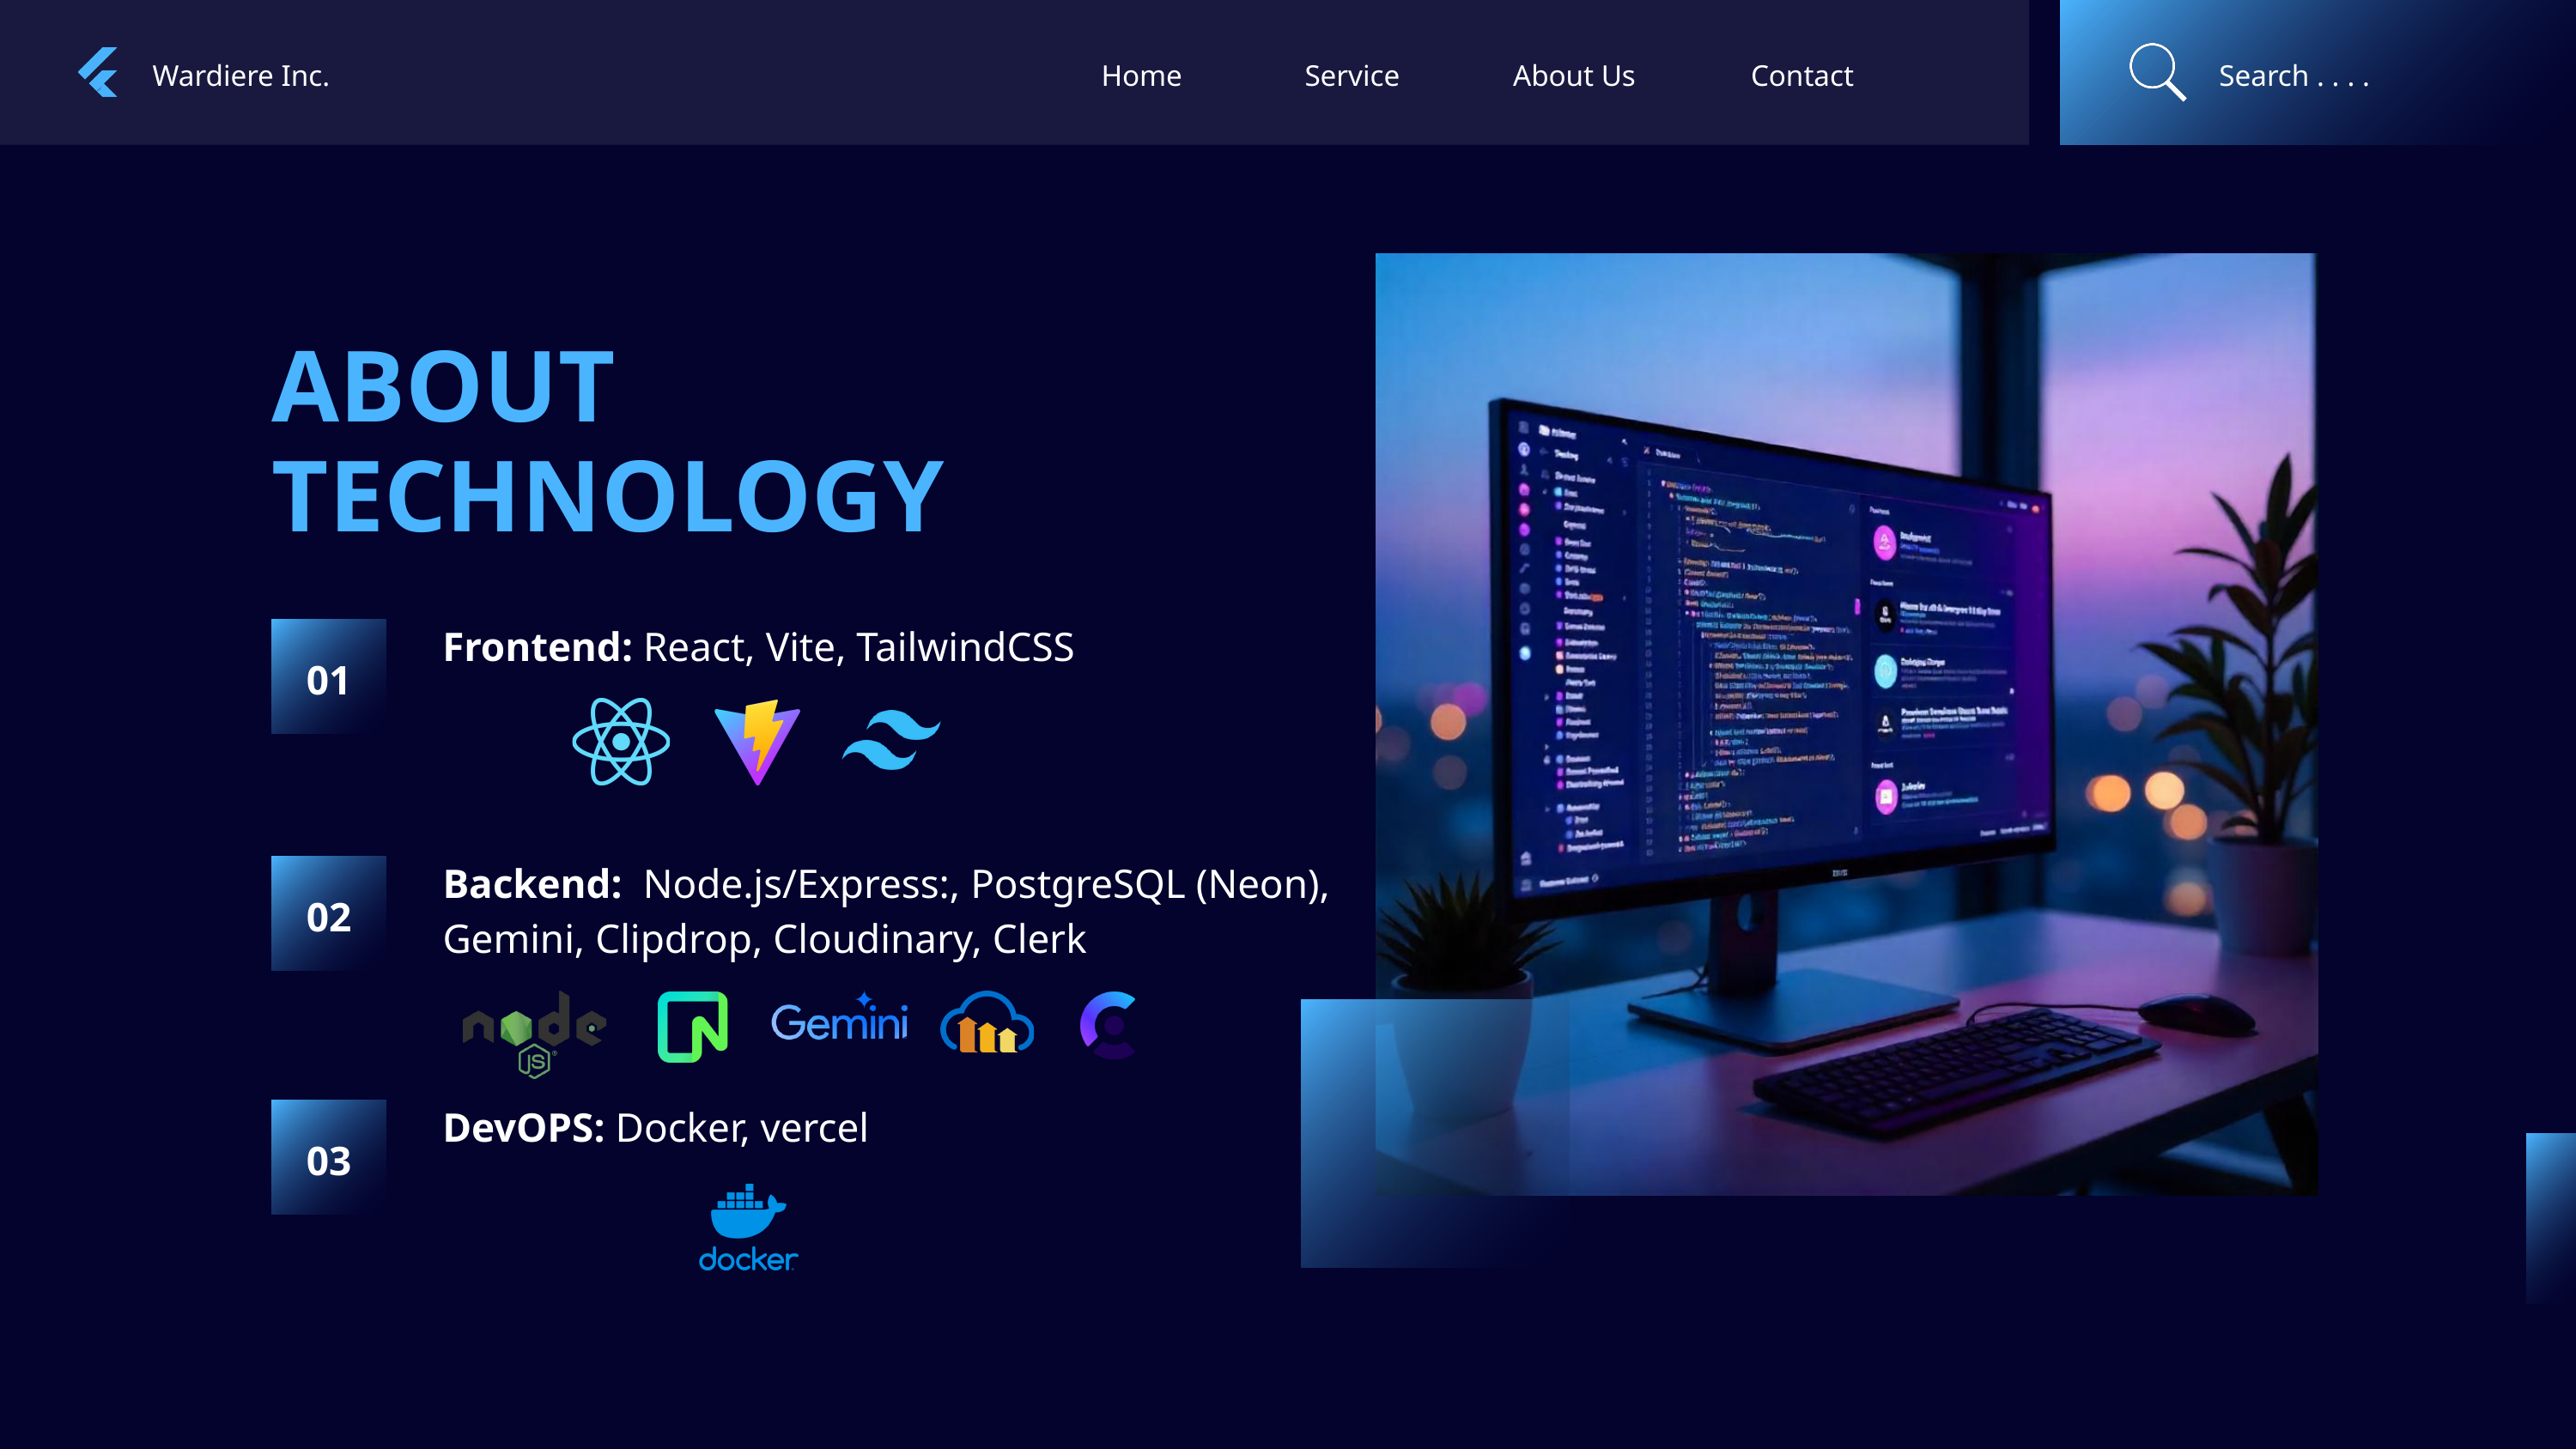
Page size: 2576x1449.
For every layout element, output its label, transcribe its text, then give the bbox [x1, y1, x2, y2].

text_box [1376, 252, 2318, 1196]
text_box [572, 698, 671, 786]
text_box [271, 856, 386, 971]
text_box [2526, 1133, 2576, 1304]
text_box [940, 991, 1035, 1052]
text_box [658, 991, 728, 1063]
text_box [1079, 991, 1149, 1060]
text_box ABOUT TECHNOLOGY [271, 330, 1068, 552]
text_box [271, 619, 386, 734]
text_box [667, 1180, 830, 1272]
text_box Backend: Node.js/Express:, PostgreSQL (Neon), Gemini, Clipdrop, Cloudinary, Clerk [442, 851, 1351, 961]
text_box [463, 991, 607, 1079]
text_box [0, 0, 2030, 145]
text_box [841, 710, 941, 771]
text_box [714, 700, 800, 785]
text_box [768, 974, 911, 1055]
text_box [2059, 0, 2576, 145]
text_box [1300, 999, 1570, 1268]
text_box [271, 1100, 386, 1215]
text_box DevOPS: Docker, vercel [442, 1094, 1125, 1150]
text_box Frontend: React, Vite, TailwindCSS [442, 614, 1125, 670]
